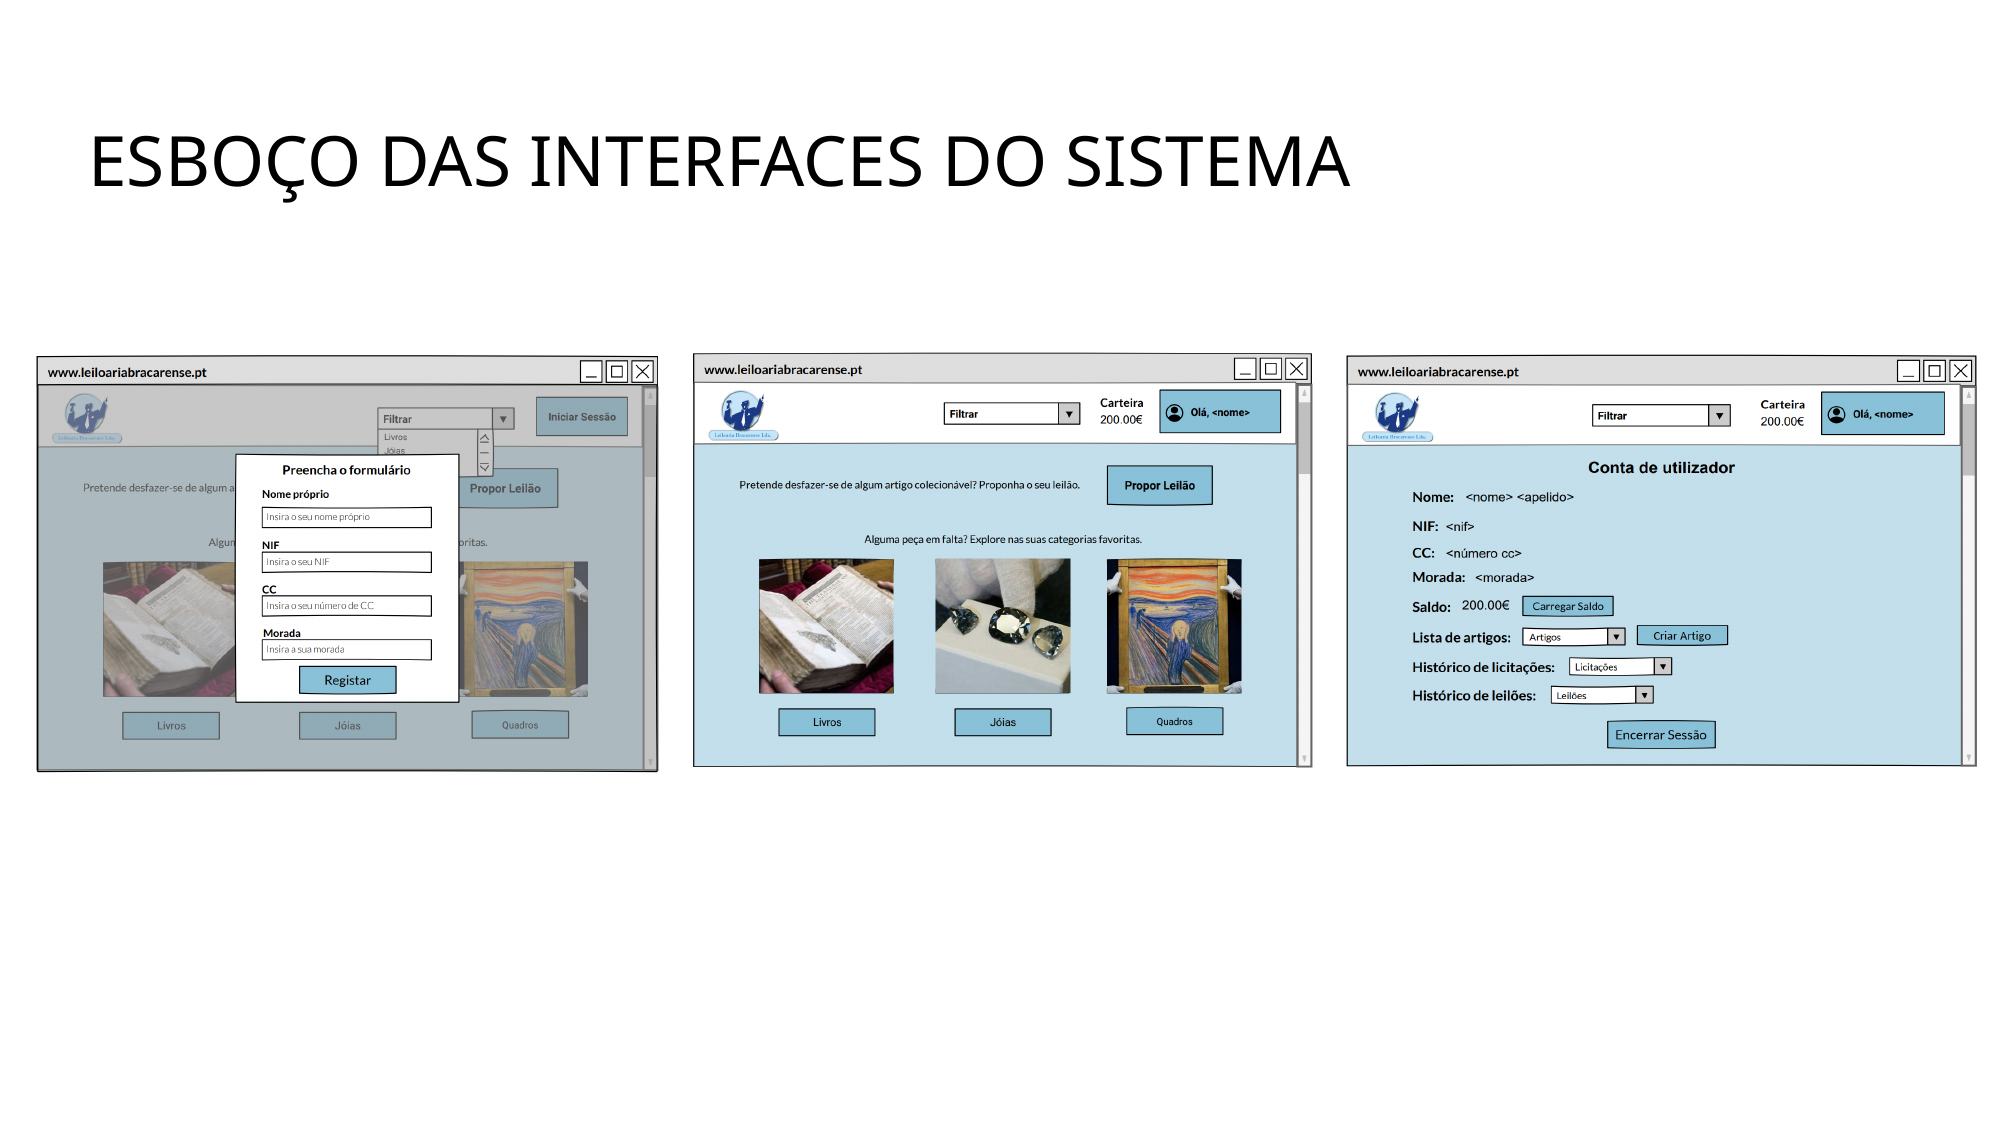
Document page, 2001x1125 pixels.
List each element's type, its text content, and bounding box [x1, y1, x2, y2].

title ESBOÇO DAS INTERFACES DO SISTEMA [68, 97, 1932, 223]
picture [33, 352, 663, 776]
picture [1343, 349, 1980, 771]
picture [691, 349, 1315, 771]
